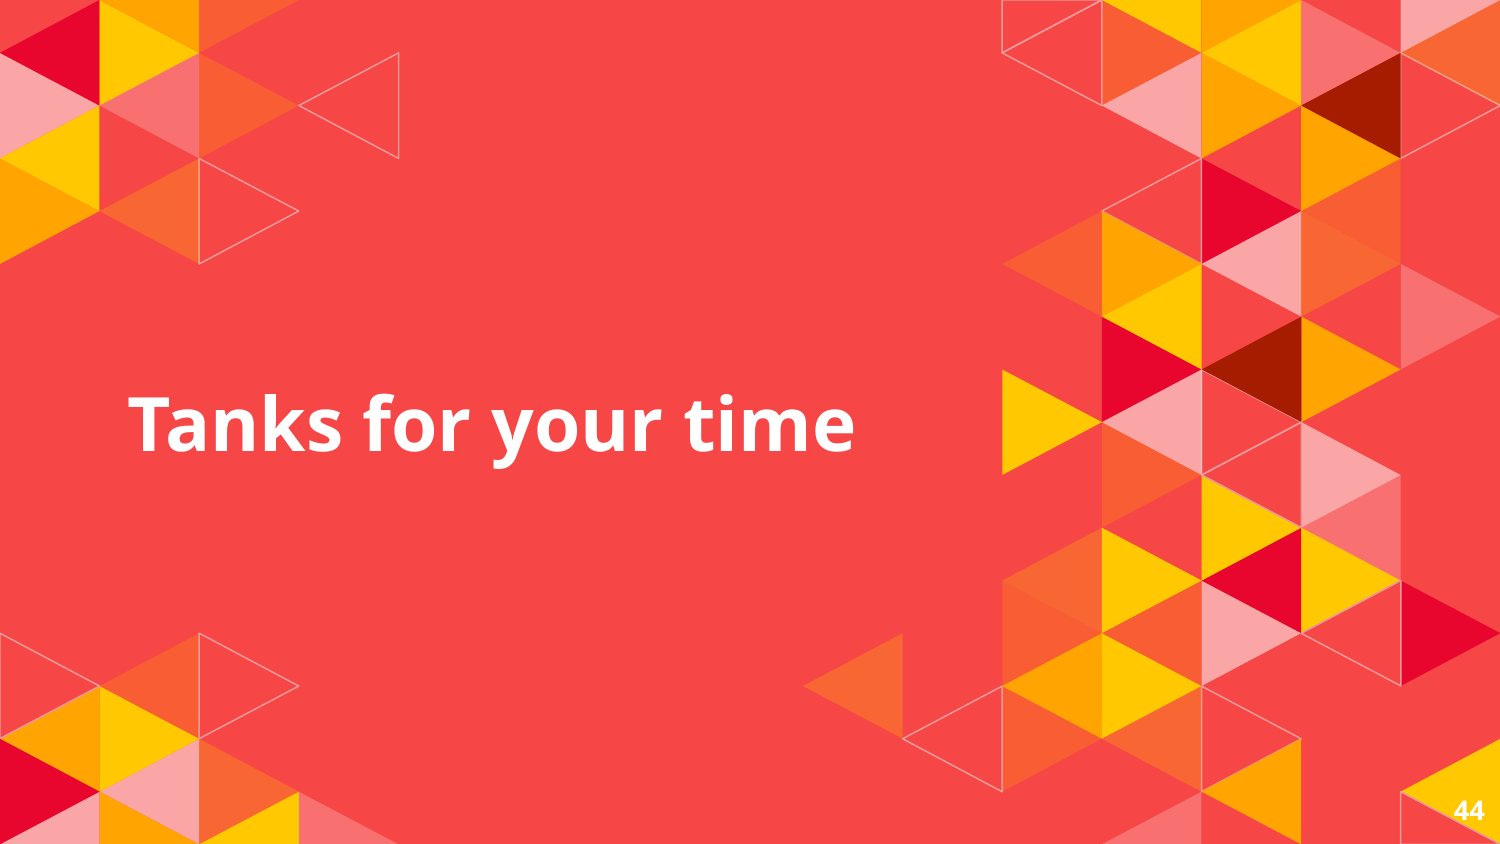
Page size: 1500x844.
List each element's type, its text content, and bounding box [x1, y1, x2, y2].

slide_number 44 [1409, 779, 1500, 844]
title Tanks for your time [112, 326, 977, 517]
